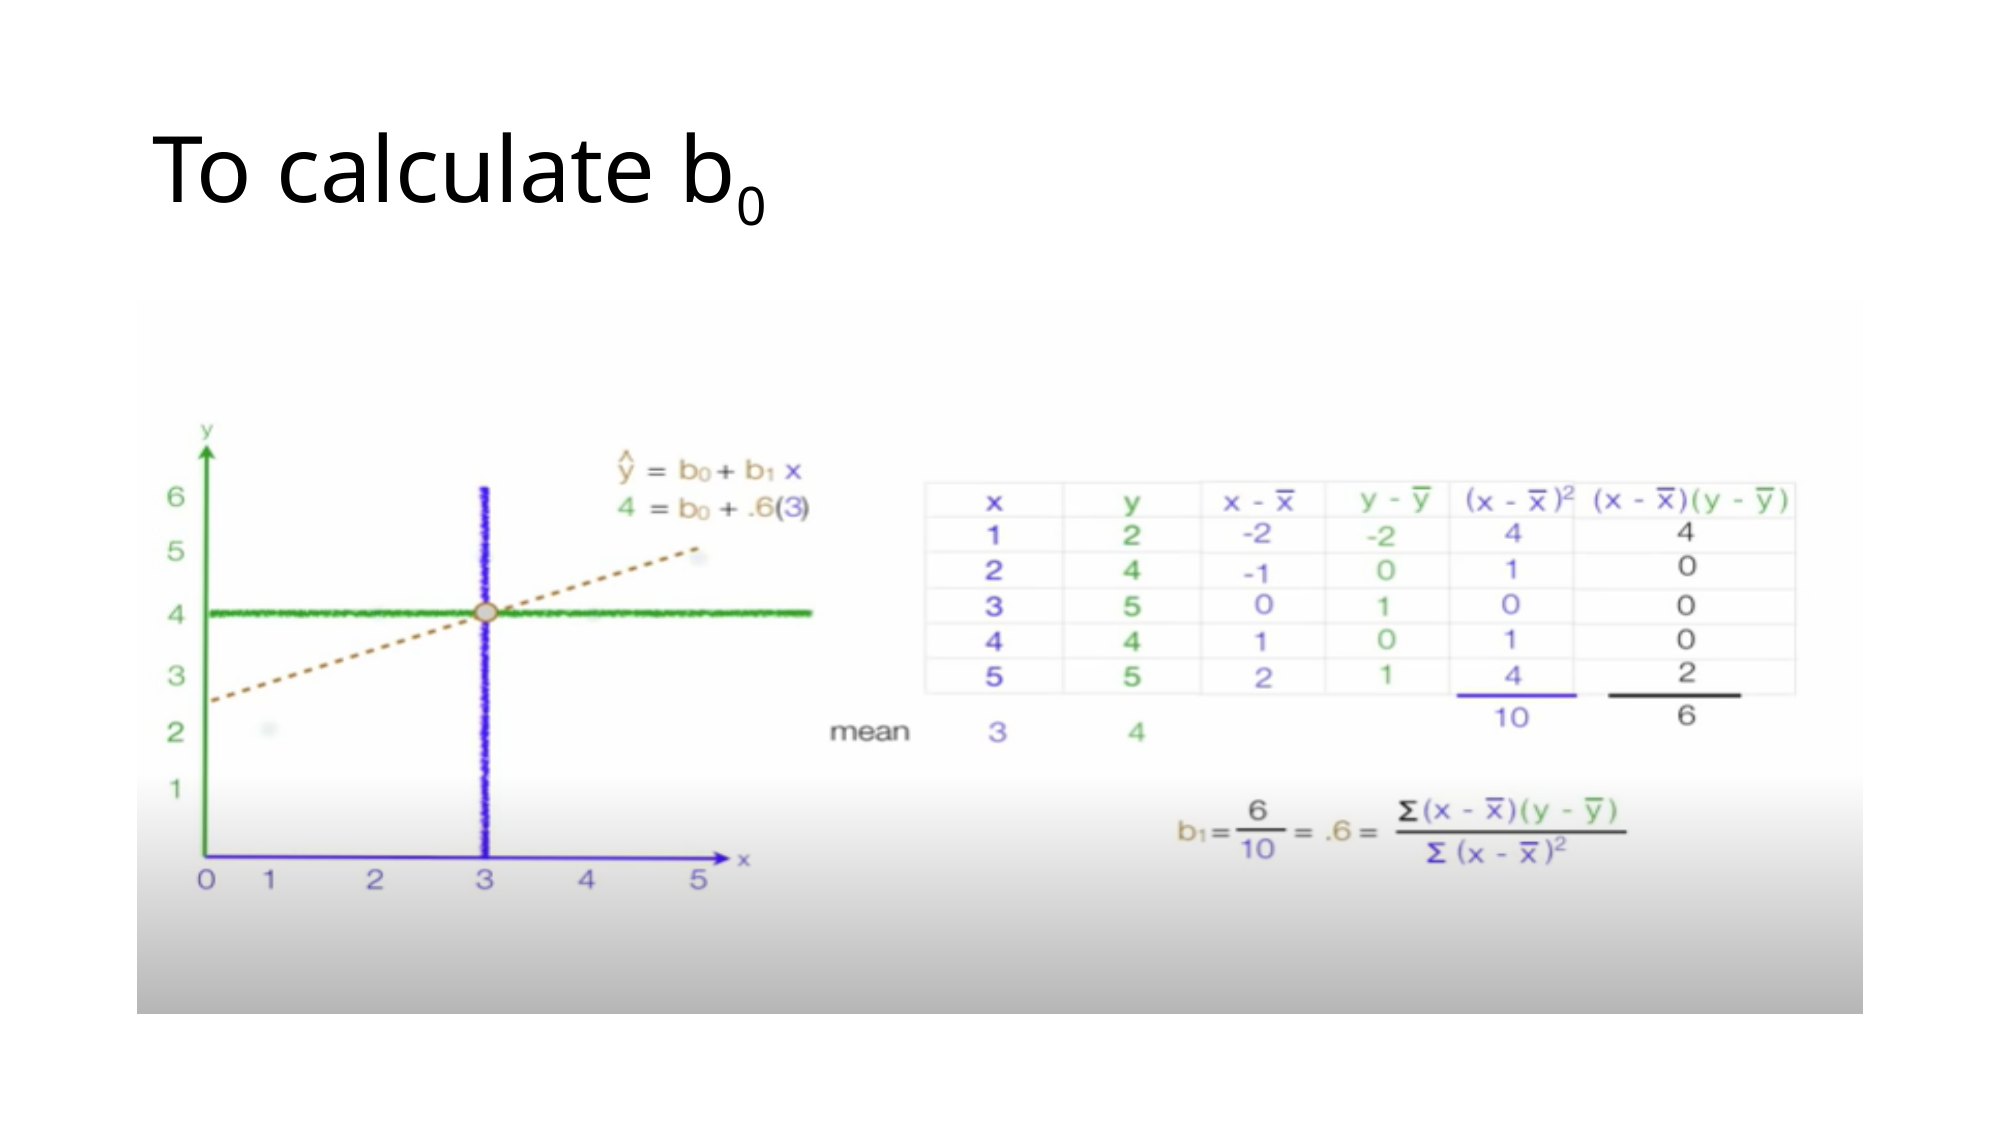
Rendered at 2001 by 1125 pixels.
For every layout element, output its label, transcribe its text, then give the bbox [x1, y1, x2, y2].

picture [137, 299, 1863, 1014]
title To calculate b0 [137, 59, 1863, 278]
